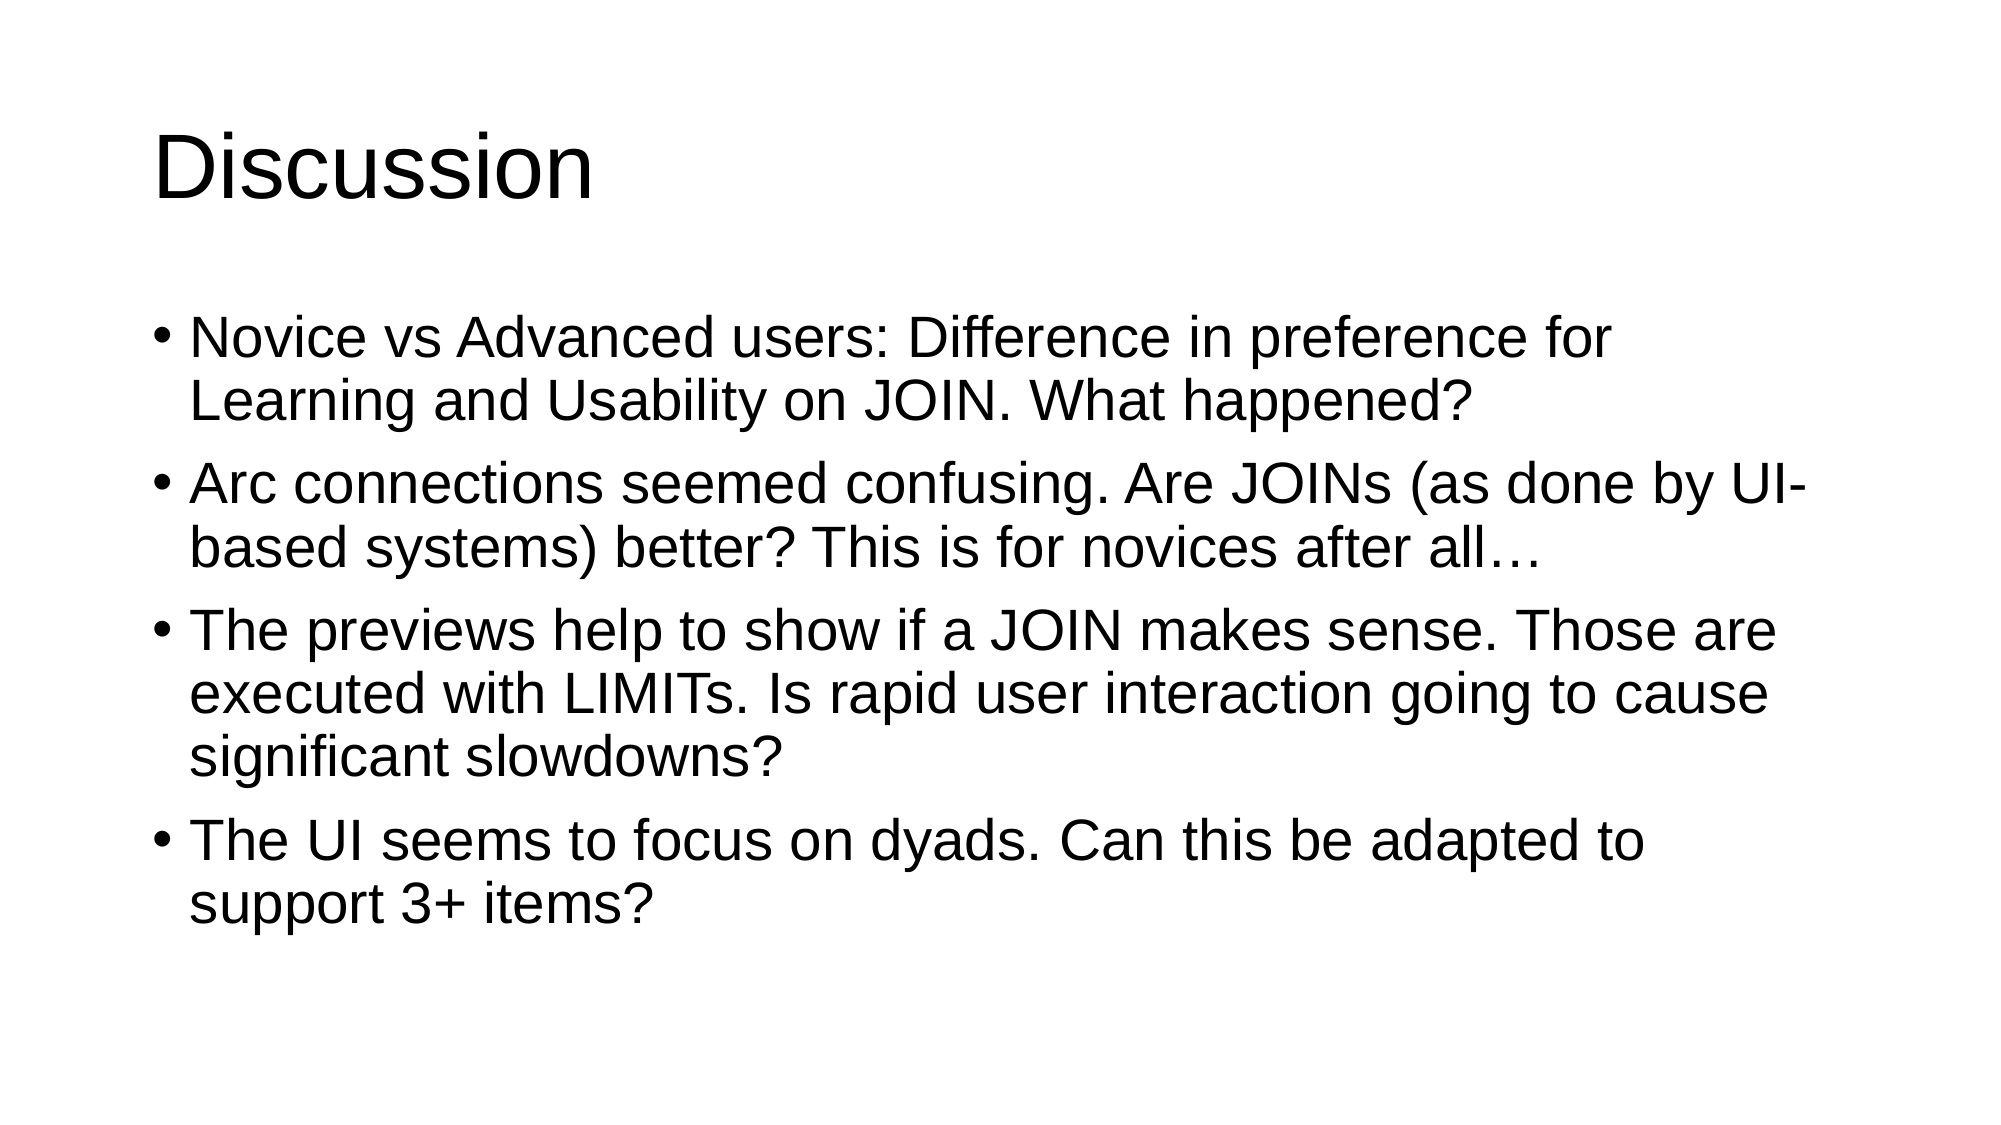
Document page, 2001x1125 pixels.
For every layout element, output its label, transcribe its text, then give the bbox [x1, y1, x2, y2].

list Novice vs Advanced users: Difference in preference for Learning and Usability on JOIN. What happened? Arc connections seemed confusing. Are JOINs (as done by UI-based systems) better? This is for novices after all… The previews help to show if a JOIN makes sense. Those are executed with LIMITs. Is rapid user interaction going to cause significant slowdowns? The UI seems to focus on dyads. Can this be adapted to support 3+ items? [137, 299, 1863, 1014]
title Discussion [137, 59, 1863, 278]
